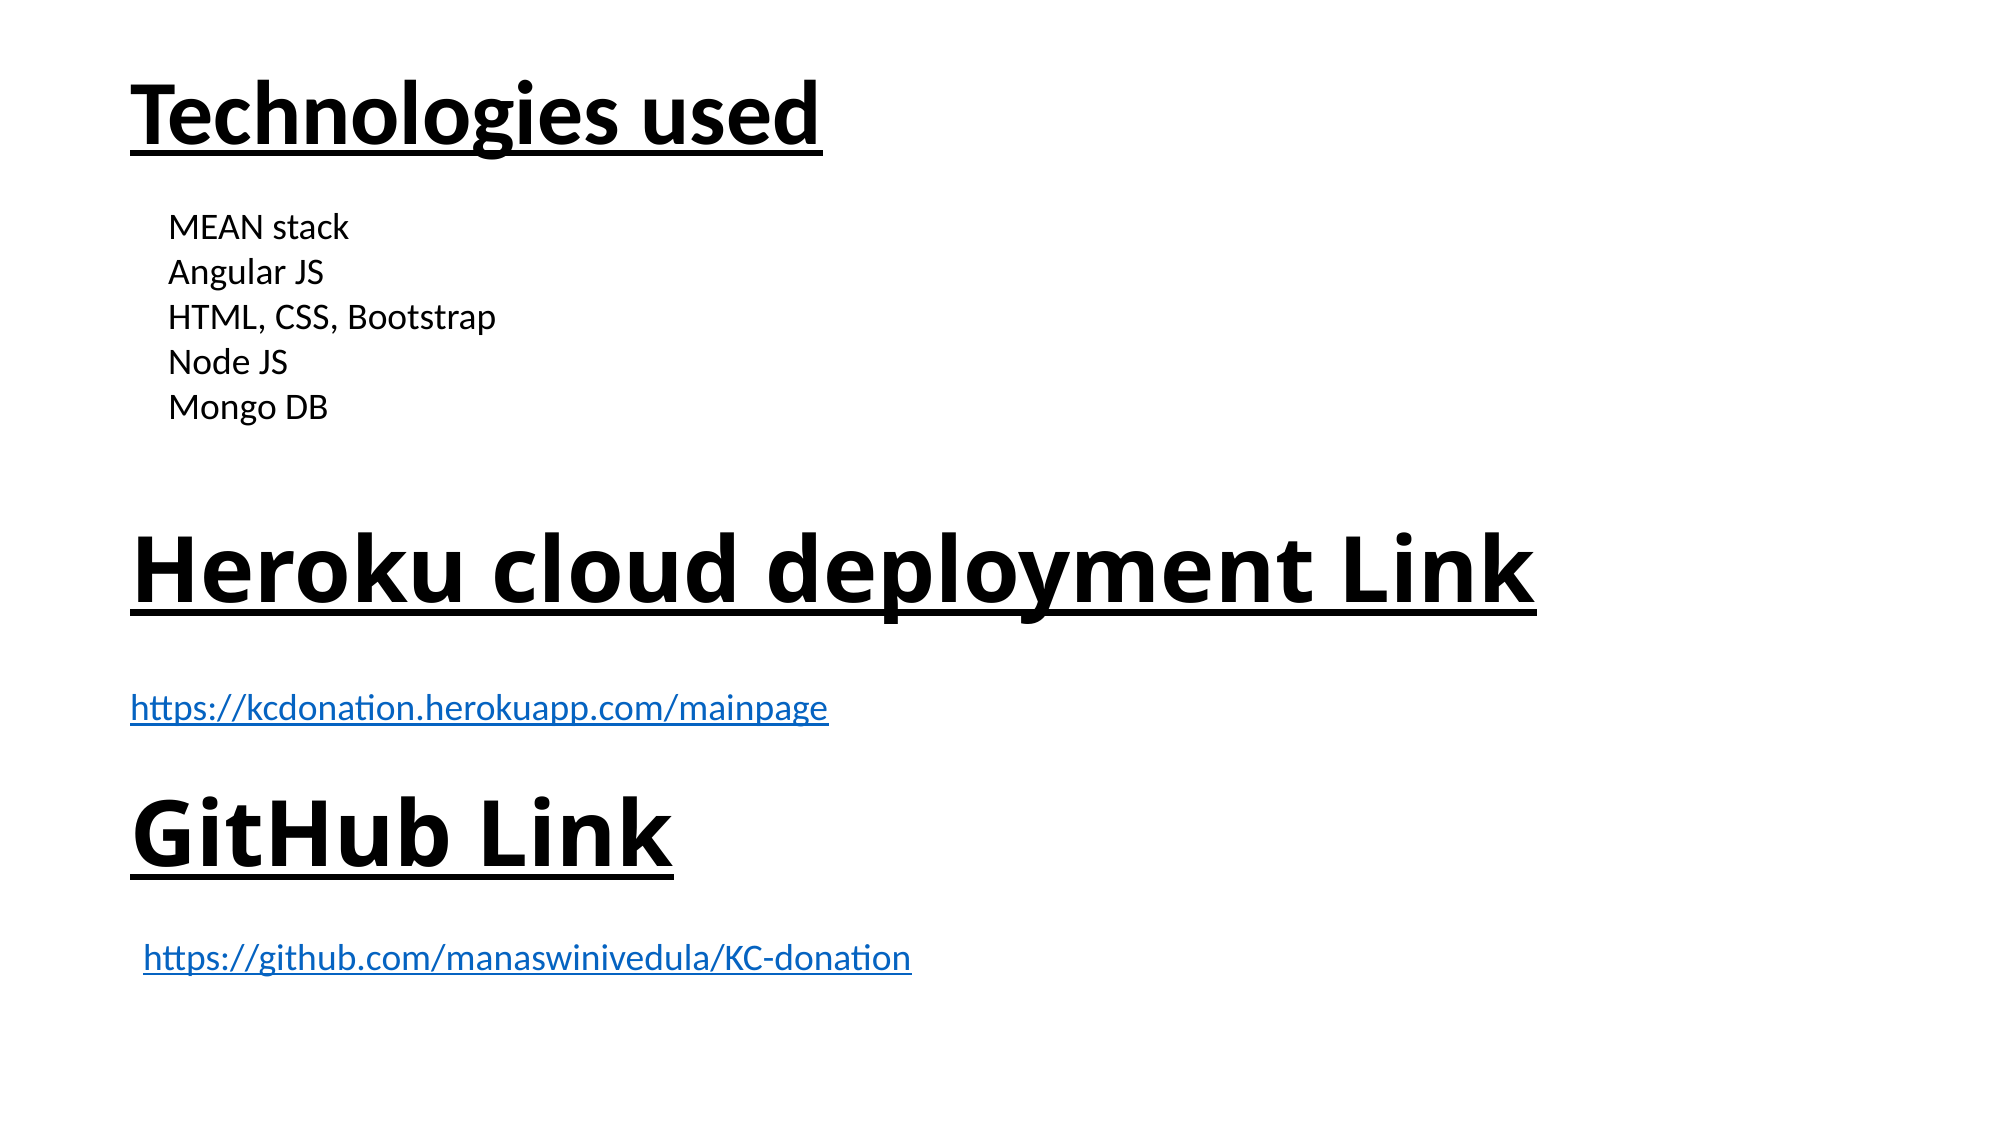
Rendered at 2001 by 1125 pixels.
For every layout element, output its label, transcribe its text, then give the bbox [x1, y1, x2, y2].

text_box Heroku cloud deployment Link [115, 515, 1863, 676]
text_box Technologies used [115, 45, 1522, 171]
text_box https://github.com/manaswinivedula/KC-donation [128, 925, 1783, 1026]
text_box MEAN stack Angular JS HTML, CSS, Bootstrap Node JS Mongo DB [153, 194, 1273, 524]
text_box https://kcdonation.herokuapp.com/mainpage [115, 675, 1770, 776]
text_box GitHub Link [115, 780, 1841, 908]
